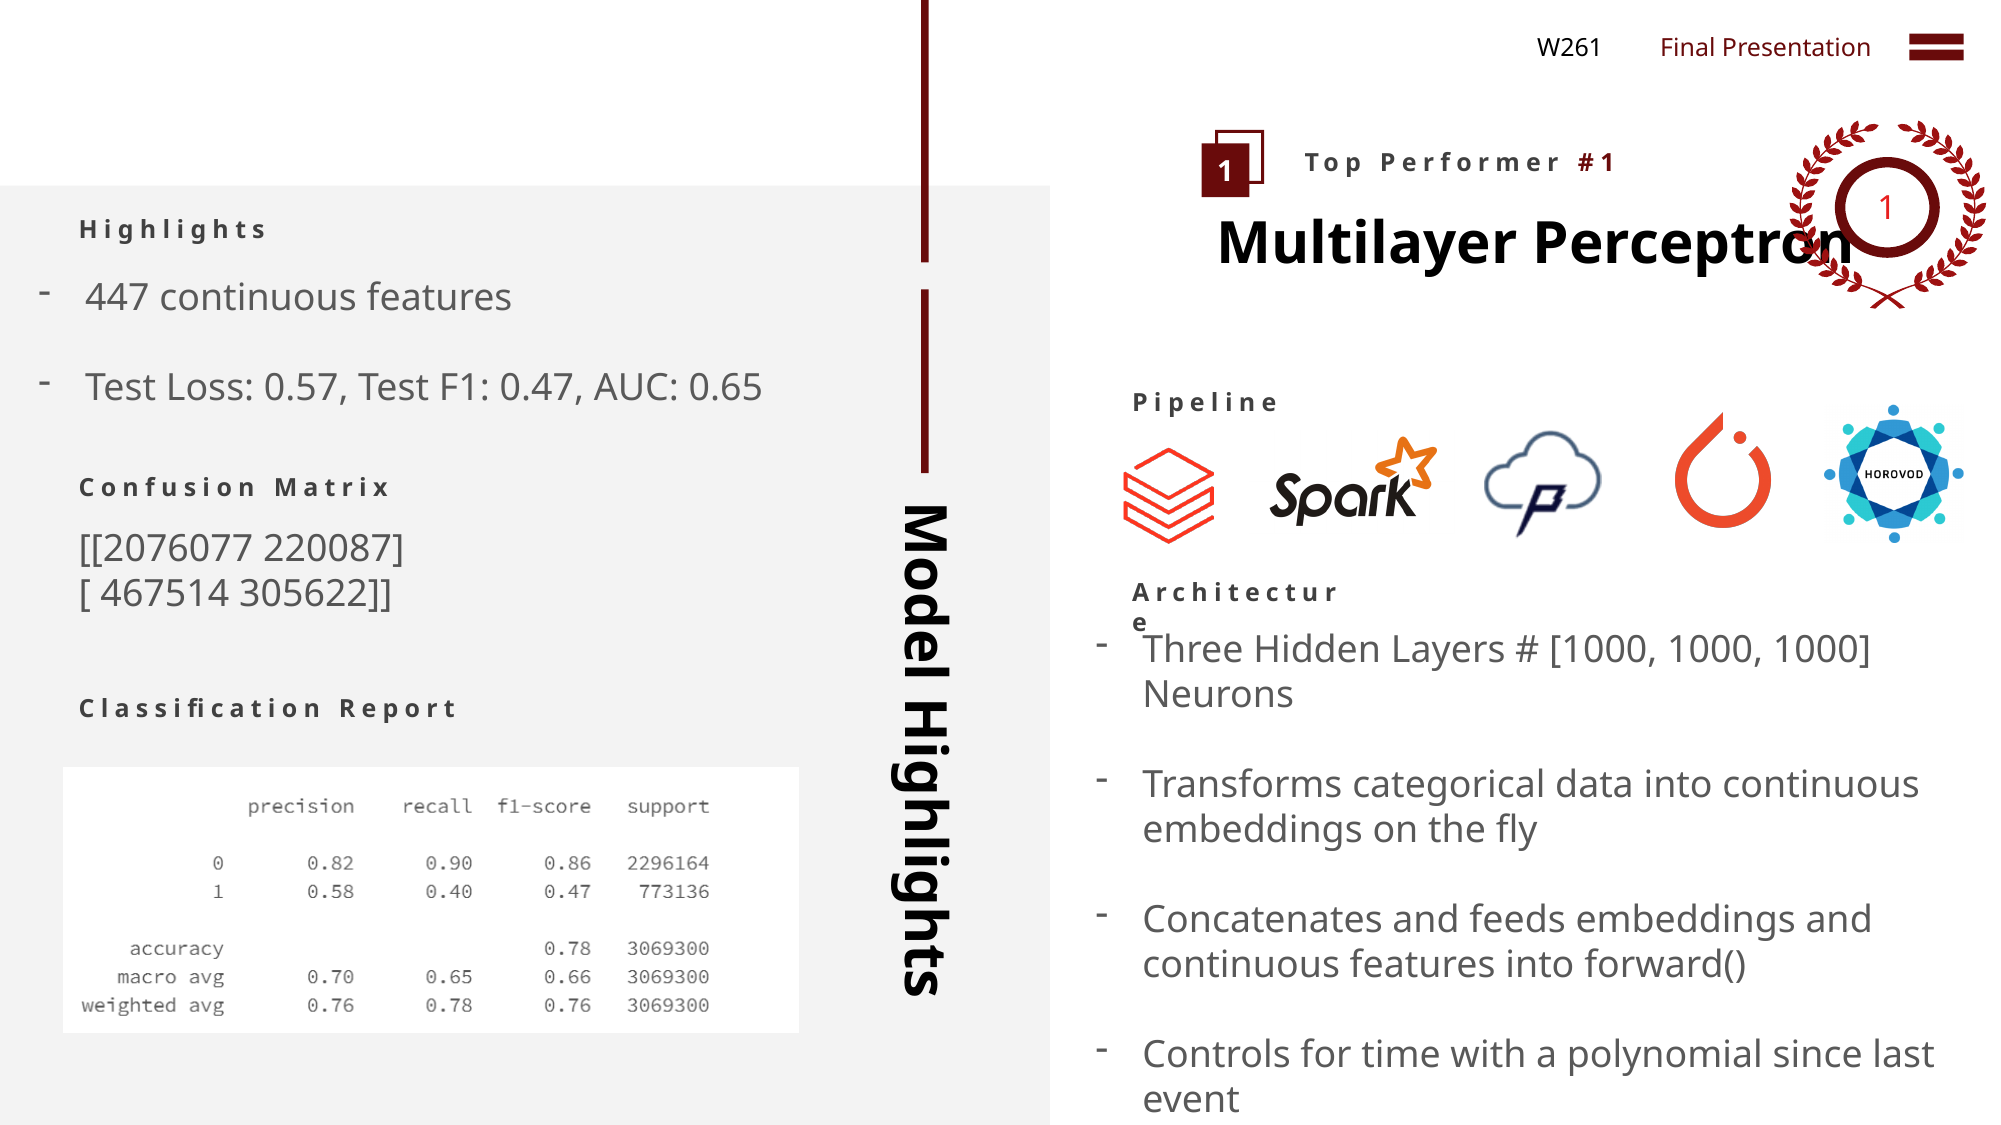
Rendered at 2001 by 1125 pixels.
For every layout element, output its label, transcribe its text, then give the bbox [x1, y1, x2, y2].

text_box Final Presentation [1645, 24, 1887, 70]
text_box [1201, 129, 1265, 198]
text_box Model Highlights [886, 487, 972, 1080]
text_box Multilayer Perceptron [1201, 198, 1789, 283]
picture [1641, 388, 1805, 552]
picture [1824, 404, 1964, 544]
text_box Classification Report [63, 685, 489, 731]
text_box [1908, 49, 1965, 61]
text_box Three Hidden Layers # [1000, 1000, 1000] Neurons Transforms categorical data into continuous embeddings on the fly Concatenates and feeds embeddings and continuous features into forward() Controls for time with a polynomial since last event [1080, 617, 2000, 1125]
text_box Pipeline [1117, 378, 1299, 424]
text_box Architecture [1117, 569, 1369, 617]
picture [1484, 429, 1602, 539]
text_box W261 [1522, 24, 1618, 70]
picture [63, 767, 799, 1033]
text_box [1789, 120, 1987, 309]
picture [1249, 430, 1455, 534]
text_box [[2076077 220087] [ 467514 305622]] [63, 516, 489, 622]
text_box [921, 0, 929, 474]
text_box [1908, 33, 1965, 45]
text_box Confusion Matrix [63, 464, 441, 510]
text_box Highlights [63, 206, 316, 252]
picture [1117, 444, 1220, 547]
text_box 447 continuous features Test Loss: 0.57, Test F1: 0.47, AUC: 0.65 [23, 265, 909, 416]
text_box Top Performer #1 [1289, 138, 1660, 184]
